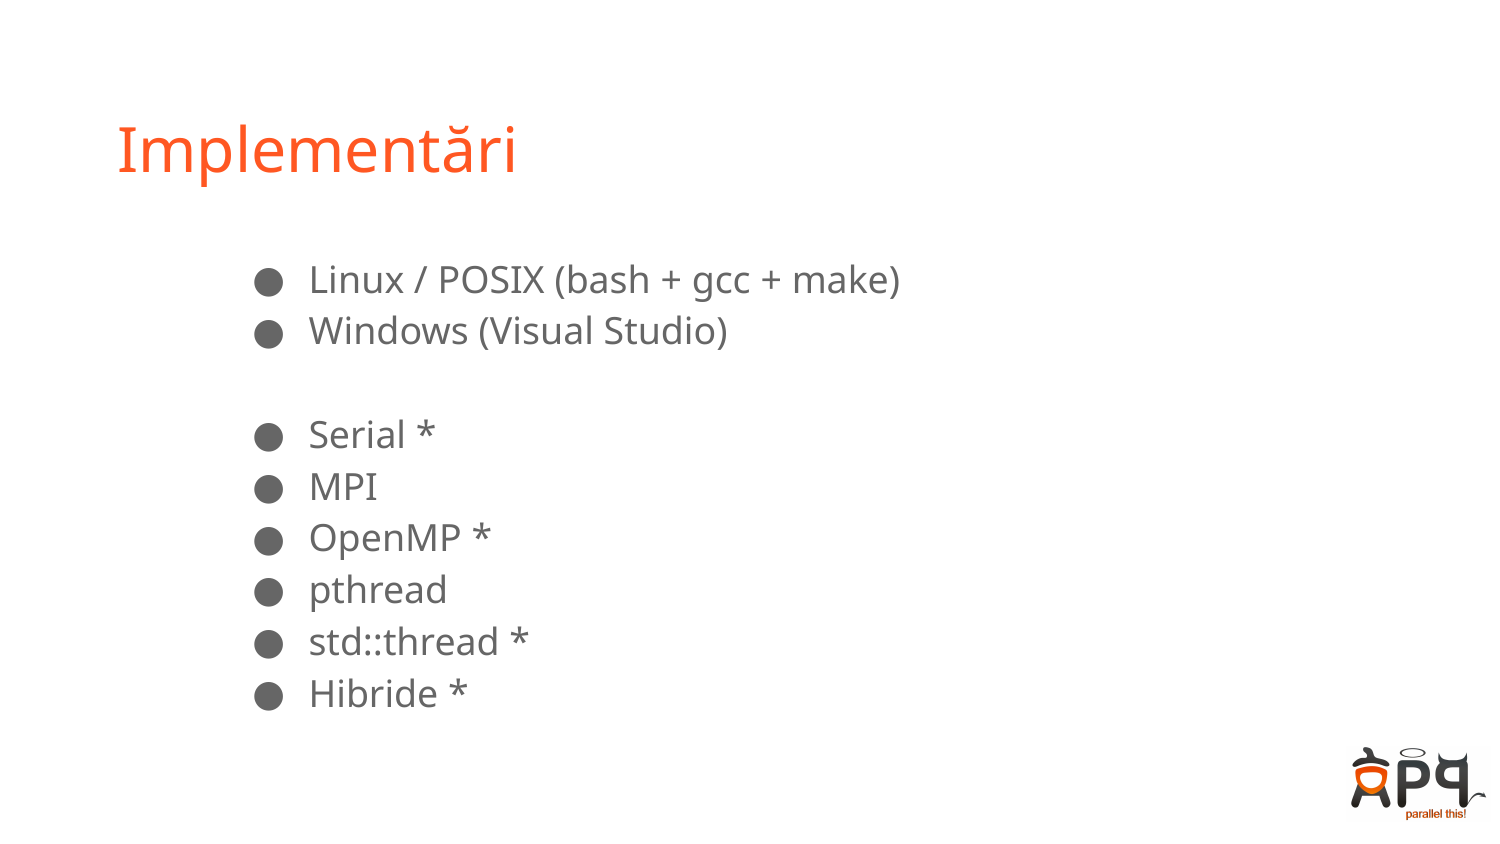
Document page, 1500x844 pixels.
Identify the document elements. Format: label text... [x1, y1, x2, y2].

text_box Linux / POSIX (bash + gcc + make) Windows (Visual Studio) Serial * MPI OpenMP * pthread std::thread * Hibride * [218, 233, 1122, 795]
text_box Implementări [102, 95, 1221, 189]
picture [1345, 745, 1492, 822]
